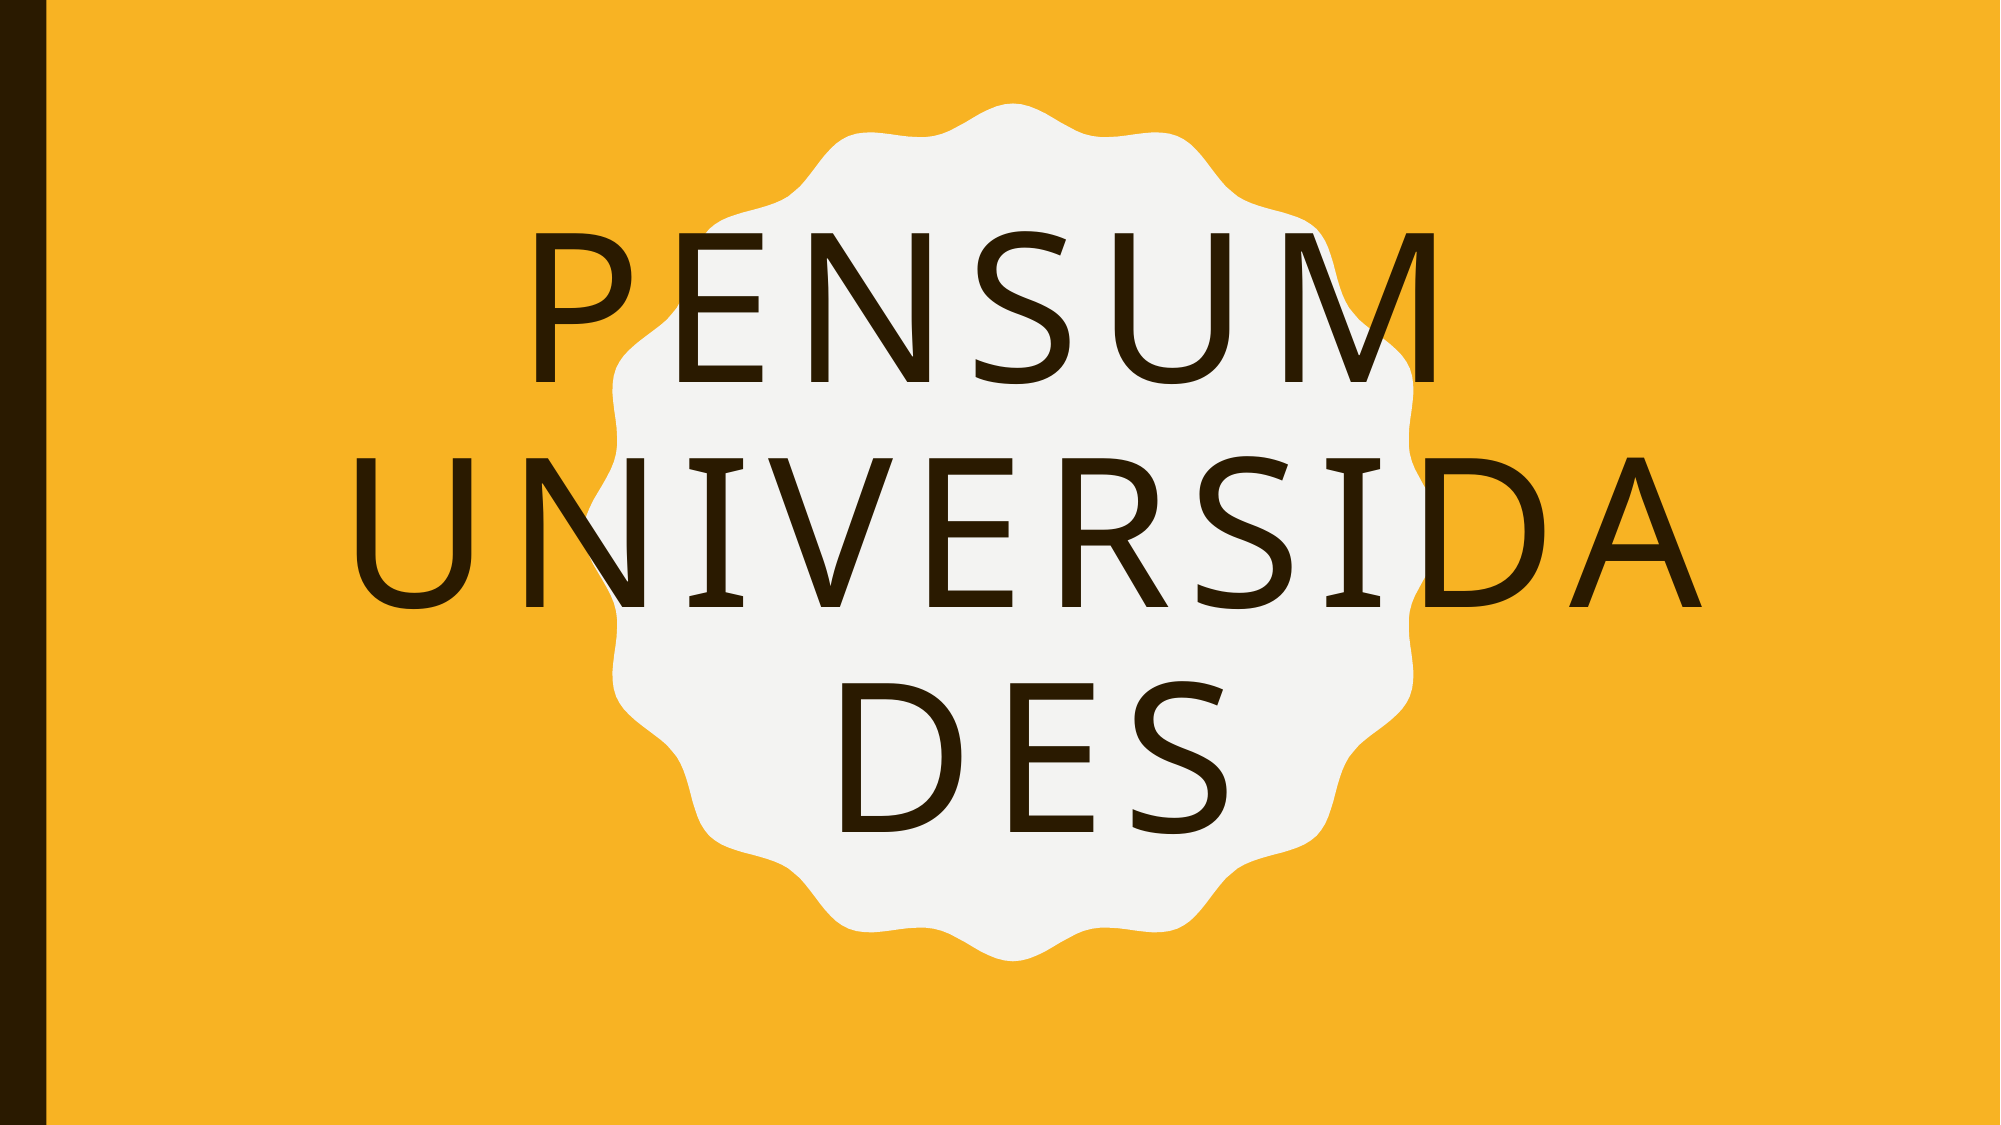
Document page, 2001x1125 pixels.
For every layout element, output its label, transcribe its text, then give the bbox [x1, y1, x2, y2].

title PENSUM UNIVERSIDADES [240, 343, 1820, 736]
